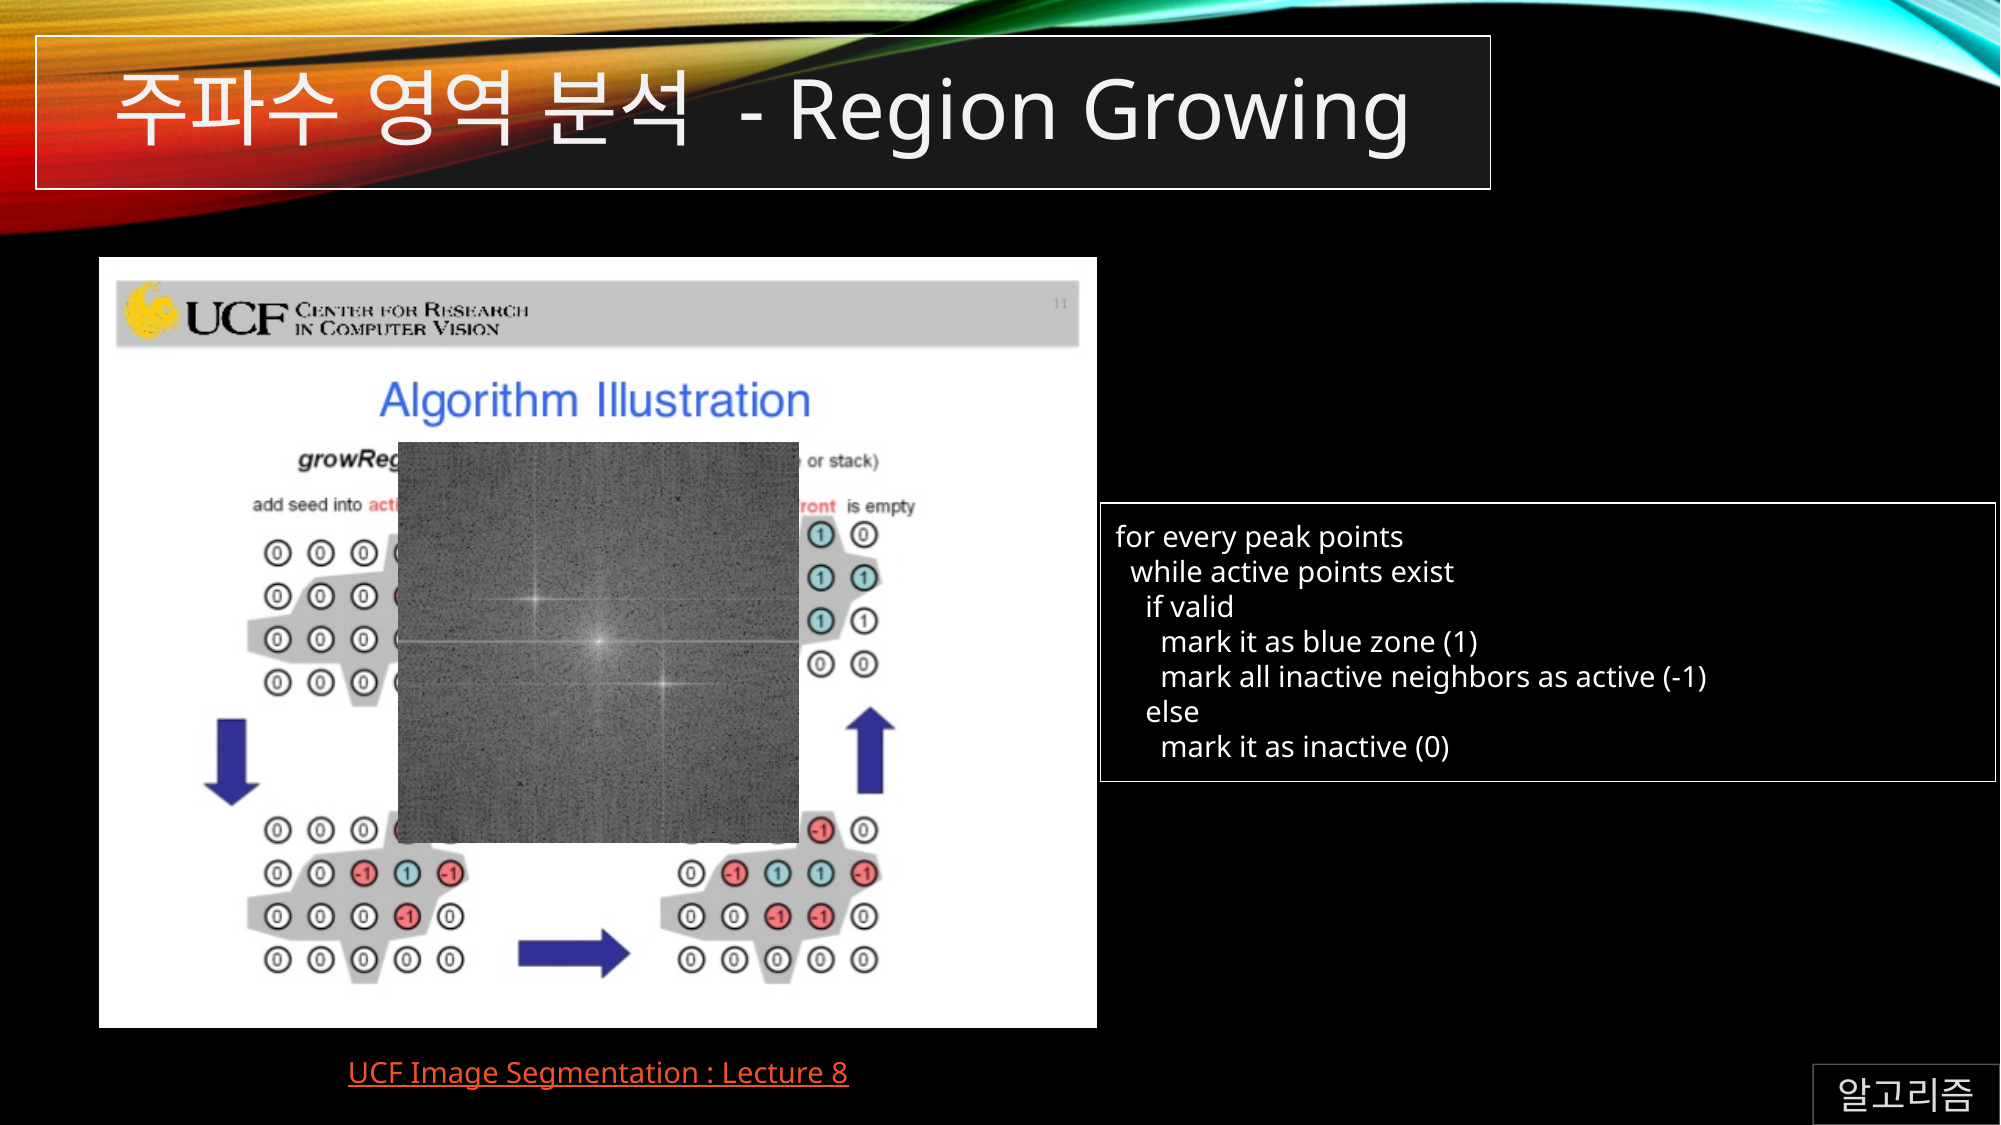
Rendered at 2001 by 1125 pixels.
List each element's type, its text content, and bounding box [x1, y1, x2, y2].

text_box 알고리즘 [1813, 1064, 2000, 1125]
text_box UCF Image Segmentation : Lecture 8 [286, 1038, 911, 1112]
picture [0, 0, 2000, 237]
text_box for every peak points while active points exist if valid mark it as blue zone (1) mark all inactive neighbors as active (-1) else mark it as inactive (0) [1102, 503, 1996, 782]
picture [99, 256, 1097, 1028]
title 주파수 영역 분석 - Region Growing [36, 35, 1491, 189]
